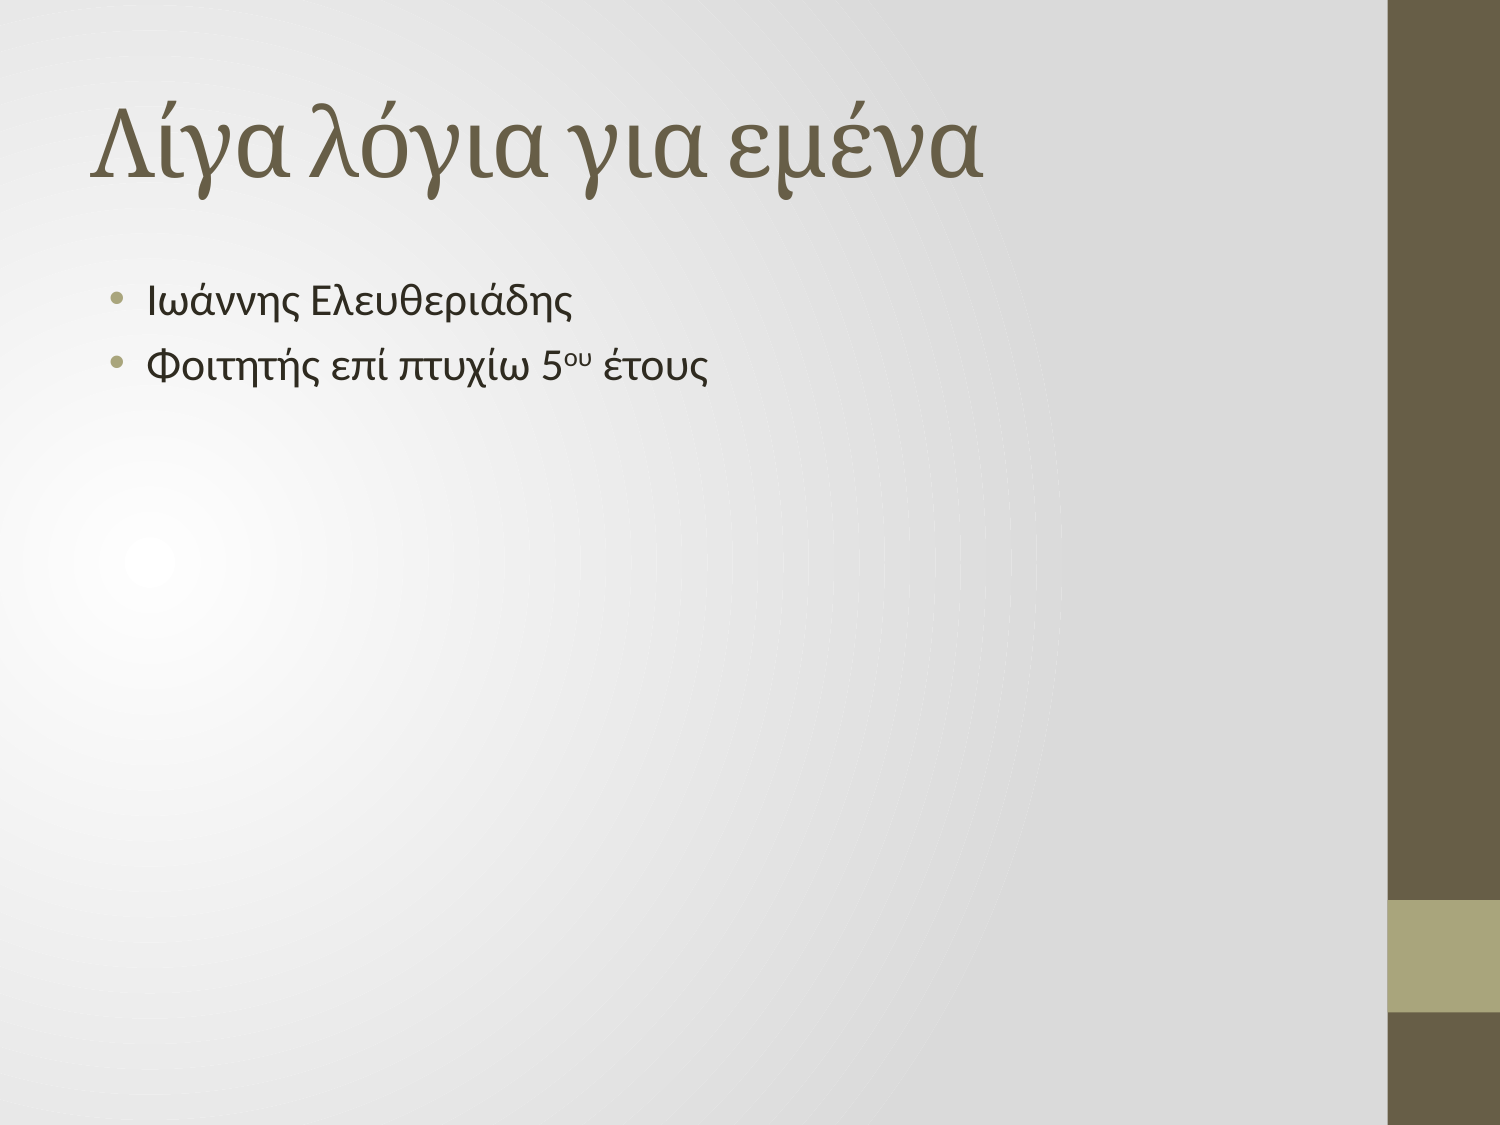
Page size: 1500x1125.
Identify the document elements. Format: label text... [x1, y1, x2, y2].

list Ιωάννης Ελευθεριάδης Φοιτητής επί πτυχίω 5ου έτους [75, 262, 1325, 1050]
title Λίγα λόγια για εμένα [75, 45, 1325, 233]
